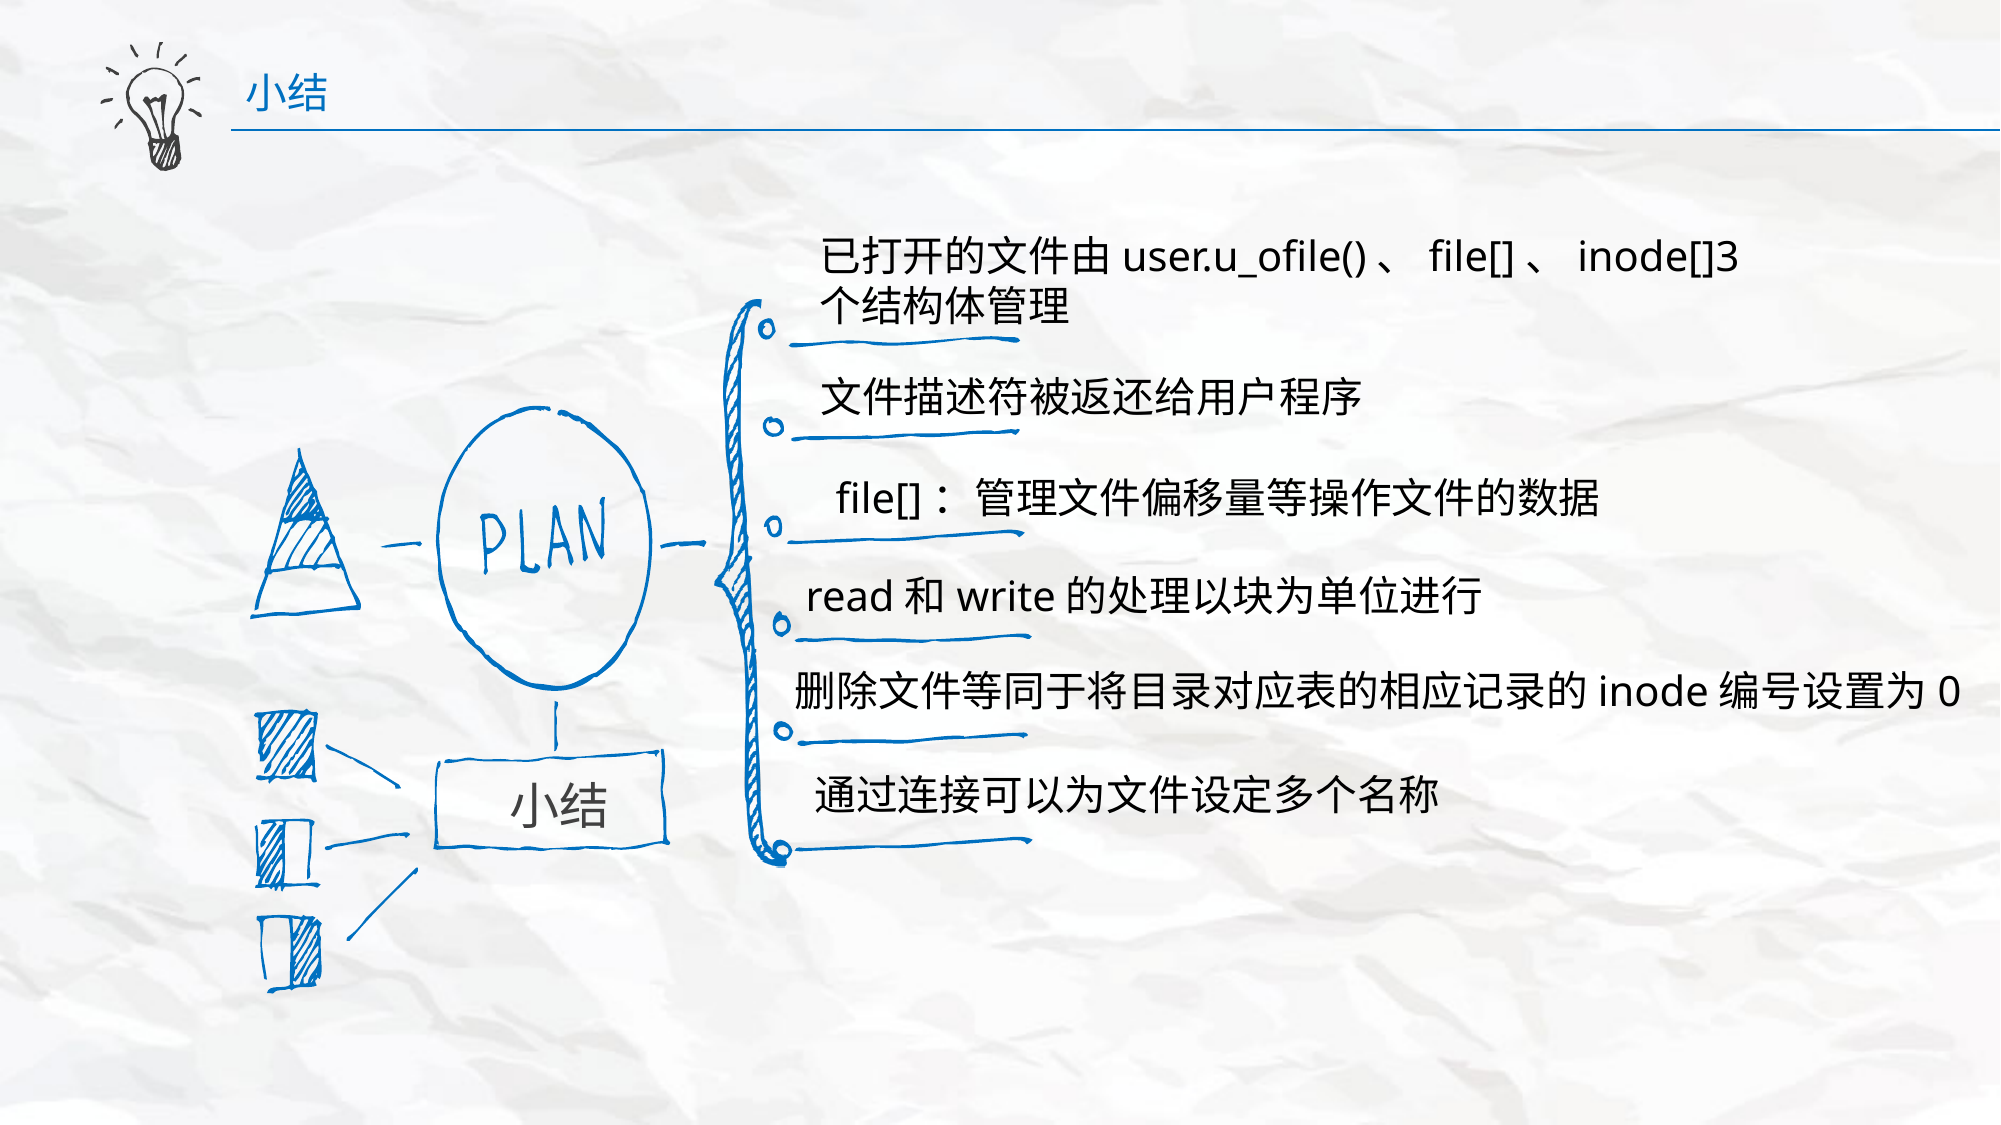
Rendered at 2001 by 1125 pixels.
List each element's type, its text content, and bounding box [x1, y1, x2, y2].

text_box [249, 298, 1032, 994]
text_box read和write的处理以块为单位进行 [1032, 562, 1499, 628]
text_box 小结 [231, 59, 722, 125]
picture [0, 0, 2000, 1125]
text_box 删除文件等同于将目录对应表的相应记录的inode编号设置为0 [1032, 657, 1977, 723]
text_box 通过连接可以为文件设定多个名称 [1032, 761, 1456, 827]
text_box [100, 41, 203, 172]
text_box 文件描述符被返还给用户程序 [1032, 363, 1379, 428]
text_box file[]：管理文件偏移量等操作文件的数据 [1032, 464, 1616, 530]
text_box 已打开的文件由user.u_ofile()、file[]、inode[]3个结构体管理 [804, 221, 1795, 337]
